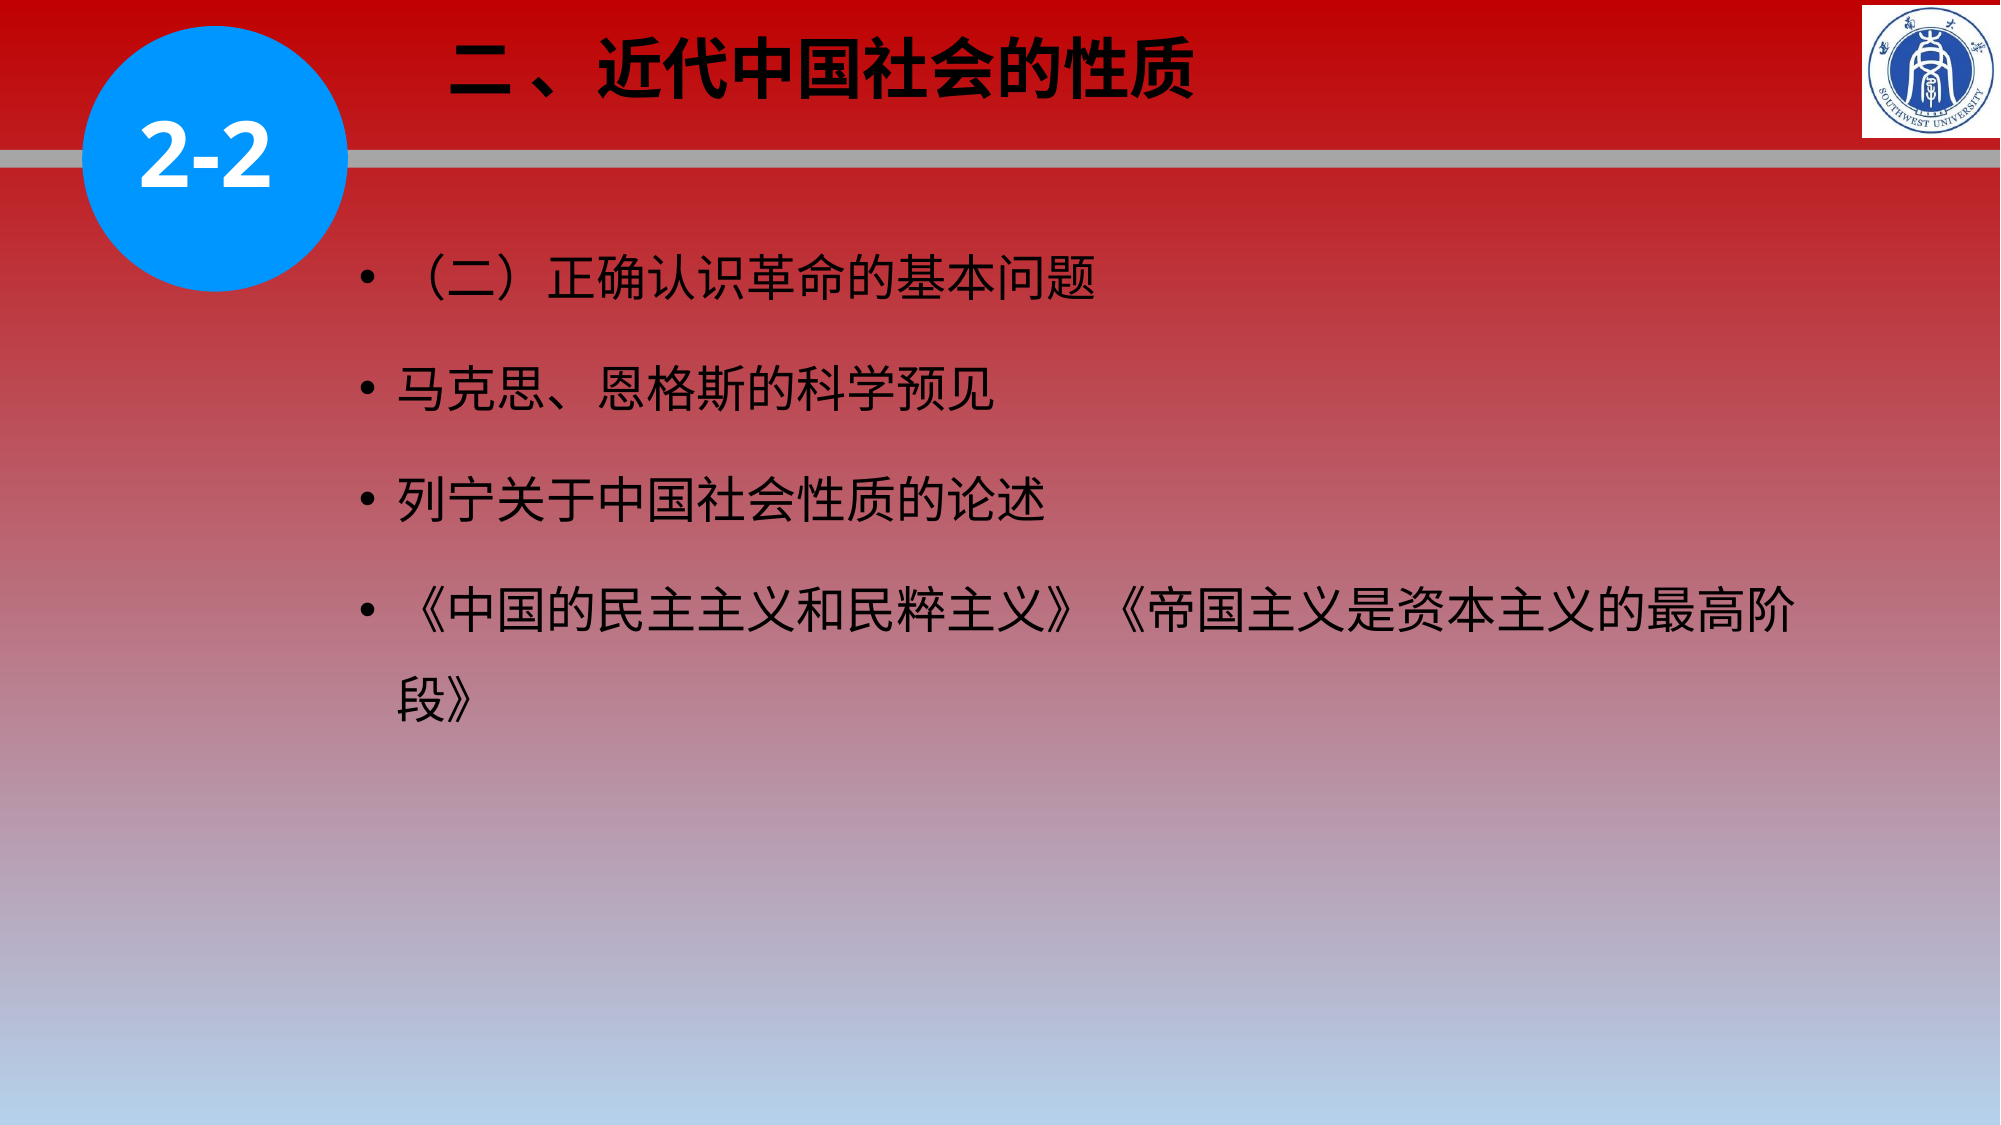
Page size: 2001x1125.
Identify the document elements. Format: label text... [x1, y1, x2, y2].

list 2-2 [114, 78, 298, 238]
list （二）正确认识革命的基本问题 马克思、恩格斯的科学预见 列宁关于中国社会性质的论述 《中国的民主主义和民粹主义》《帝国主义是资本主义的最高阶段》 [343, 208, 1906, 999]
picture [1862, 5, 2000, 138]
list 二 、近代中国社会的性质 [432, 28, 1589, 122]
